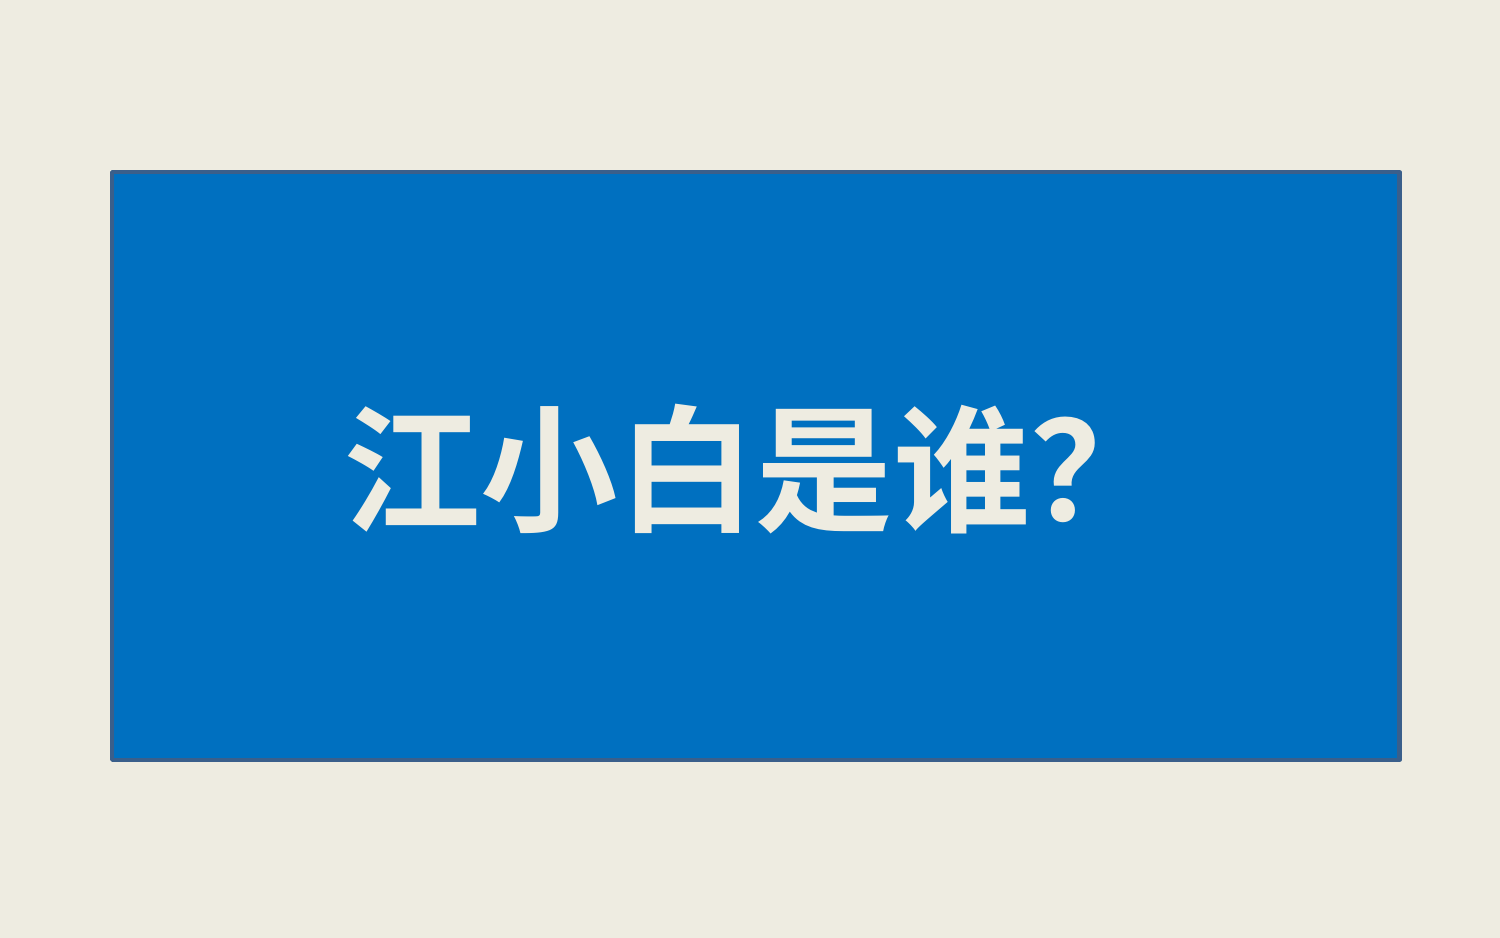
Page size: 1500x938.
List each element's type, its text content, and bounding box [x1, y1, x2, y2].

text_box 江小白是谁？ [110, 170, 1402, 762]
